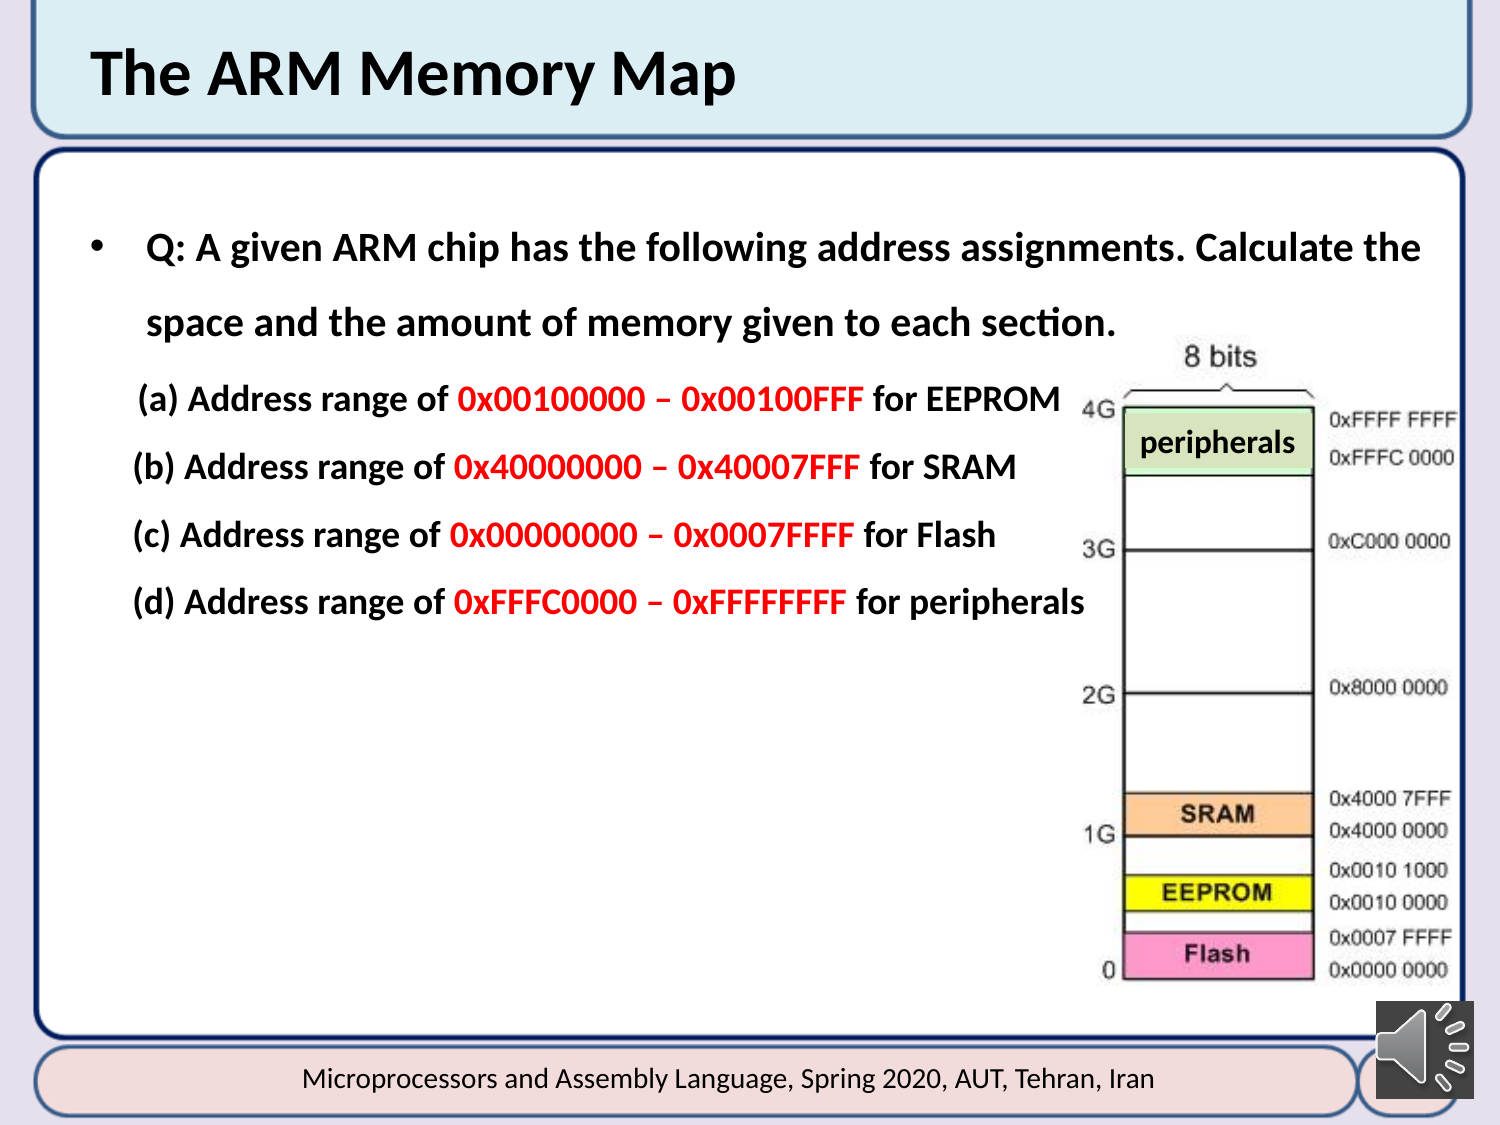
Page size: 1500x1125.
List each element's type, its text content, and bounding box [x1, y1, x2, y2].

slide_number 9 [1363, 1049, 1453, 1110]
text_box Q: A given ARM chip has the following address assignments. Calculate the space and the amount of memory given to each section. (a) Address range of 0x00100000 – 0x00100FFF for EEPROM (b) Address range of 0x40000000 – 0x40007FFF for SRAM (c) Address range of 0x00000000 – 0x0007FFFF for Flash (d) Address range of 0xFFFC0000 – 0xFFFFFFFF for peripherals [75, 187, 1463, 698]
picture [0, 0, 1500, 1125]
title The ARM Memory Map [75, 0, 1425, 138]
text_box Microprocessors and Assembly Language, Spring 2020, AUT, Tehran, Iran [162, 1051, 1288, 1102]
